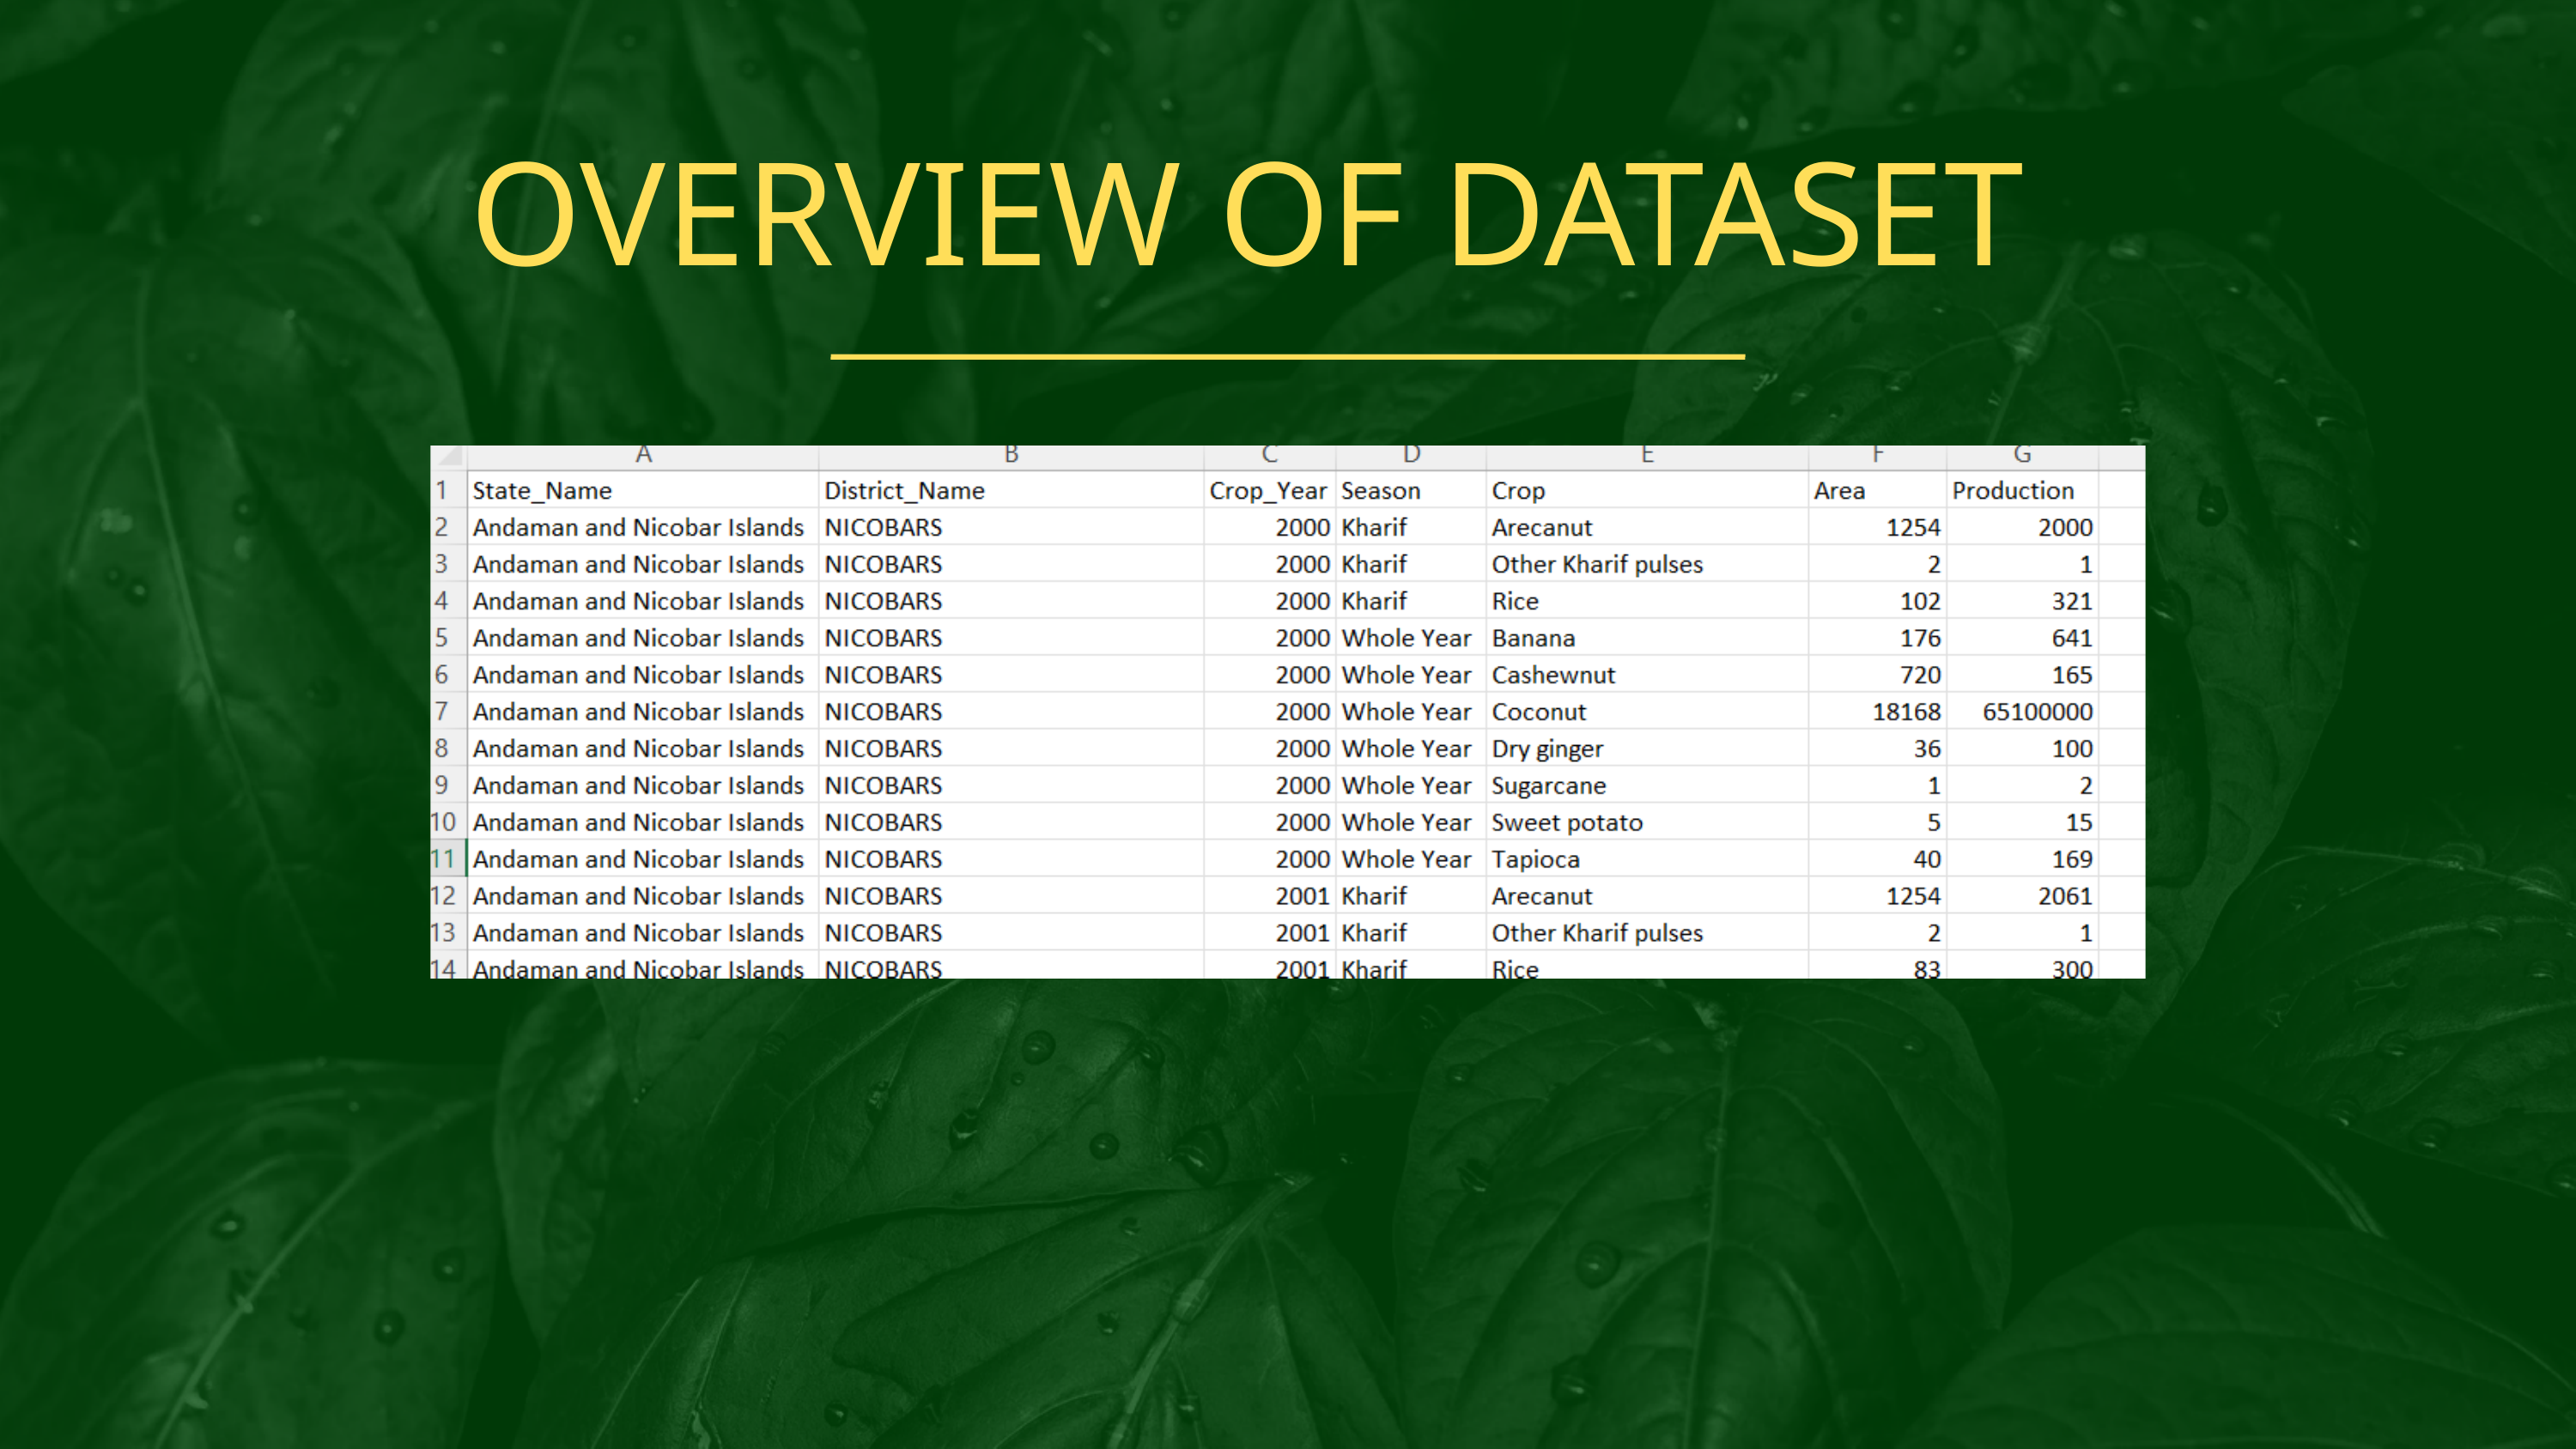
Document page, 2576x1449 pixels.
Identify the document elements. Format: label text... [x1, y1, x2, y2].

text_box [0, 0, 2576, 1449]
text_box [430, 467, 2146, 979]
text_box OVERVIEW OF DATASET [144, 123, 2350, 467]
